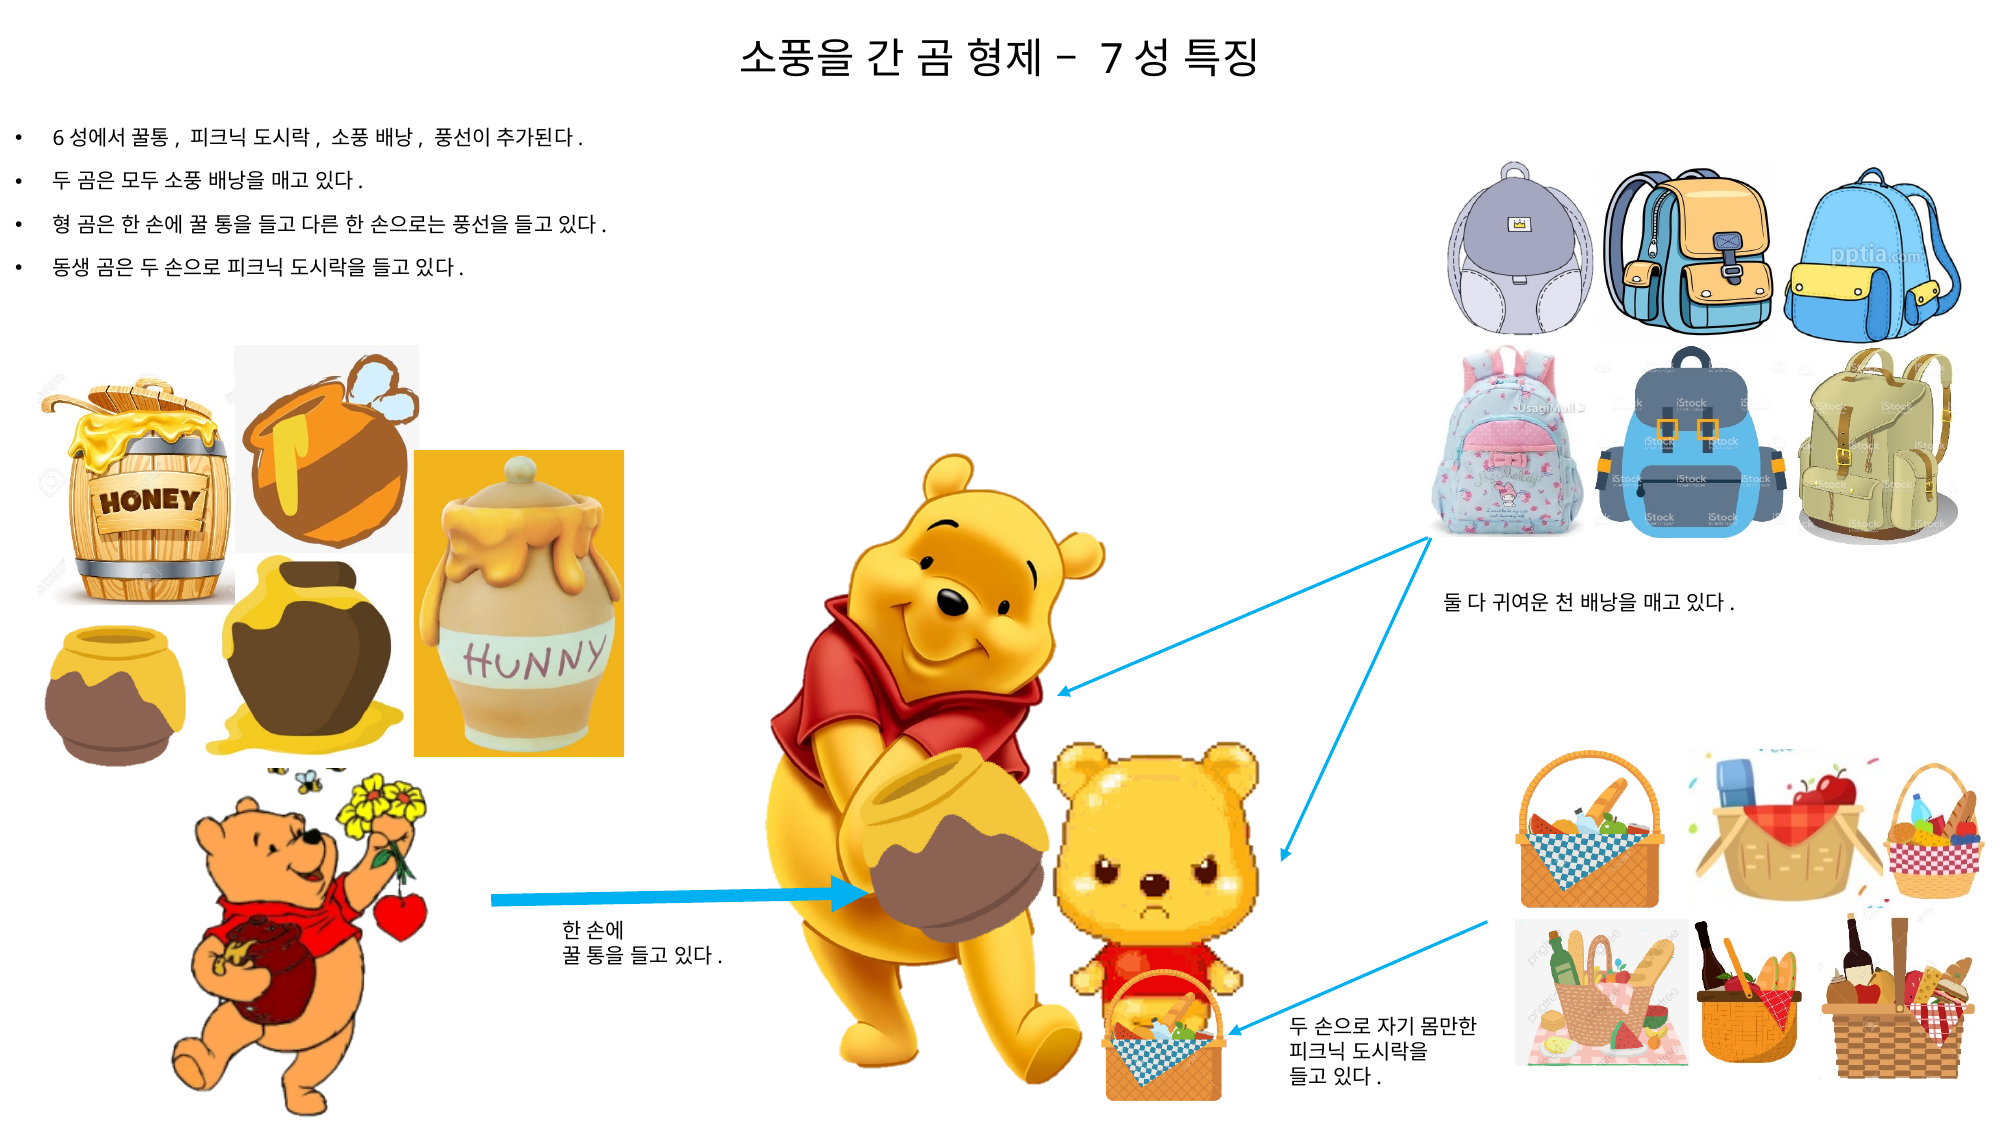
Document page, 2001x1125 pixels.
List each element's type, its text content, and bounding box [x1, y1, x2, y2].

text_box 한 손에 꿀 통을 들고 있다. [547, 910, 738, 976]
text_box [38, 345, 625, 769]
text_box 둘 다 귀여운 천 배낭을 매고 있다. [1431, 582, 1750, 623]
picture [155, 769, 432, 1119]
text_box 두 손으로 자기 몸만한 피크닉 도시락을 들고 있다. [1274, 1006, 1493, 1096]
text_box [1268, 921, 1488, 1035]
text_box 소풍을 간 곰 형제 – 7성 특징 [0, 0, 2000, 120]
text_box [491, 893, 869, 901]
picture [758, 447, 1268, 1103]
text_box 6성에서 꿀통, 피크닉 도시락, 소풍 배낭, 풍선이 추가된다. 두 곰은 모두 소풍 배낭을 매고 있다. 형 곰은 한 손에 꿀 통을 들고 다른 한 손으로는 풍선을 들고 있다. 동생 곰은 두 손으로 피크닉 도시락을 들고 있다. [0, 120, 2000, 327]
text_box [1427, 158, 1965, 545]
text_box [1057, 537, 1427, 696]
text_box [1280, 538, 1431, 862]
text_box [1511, 748, 1985, 1080]
